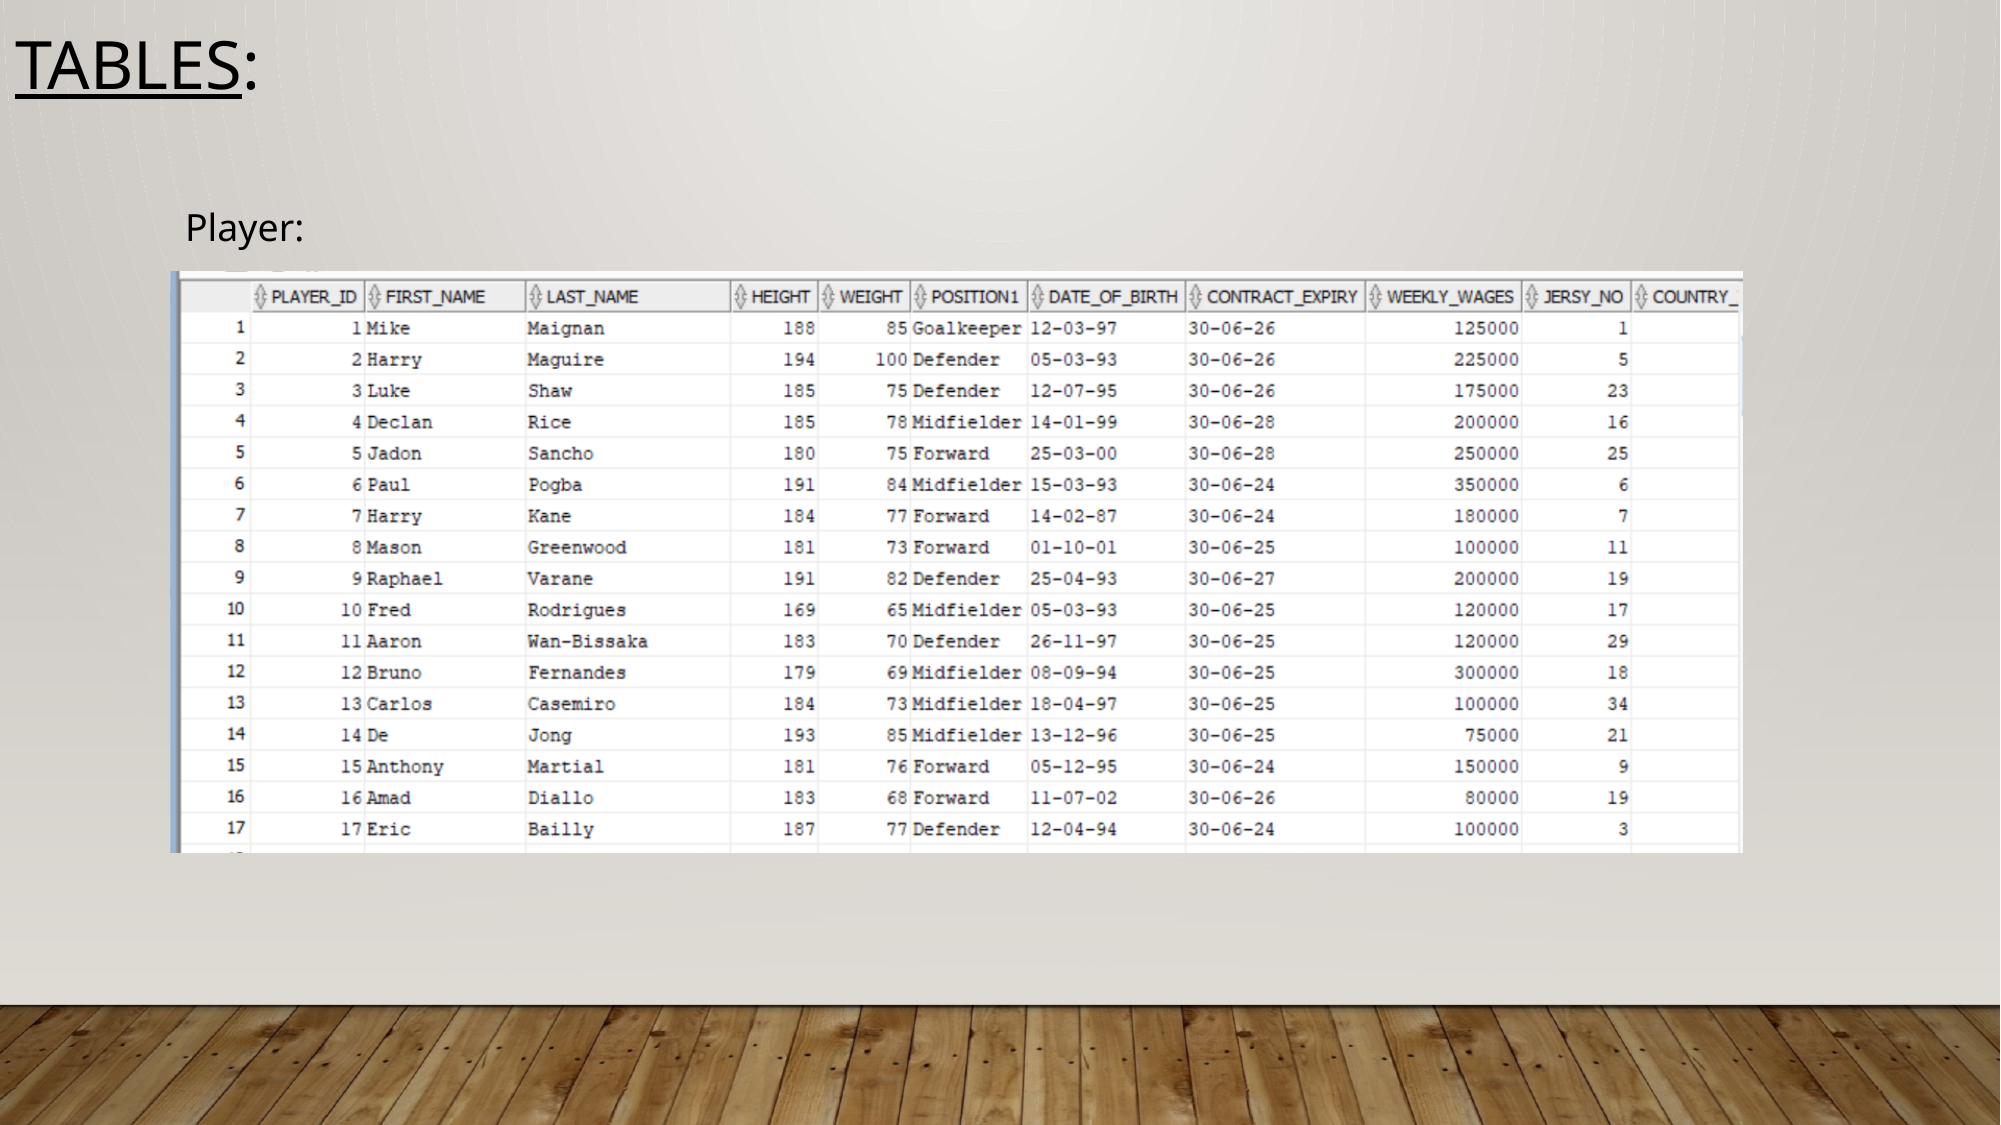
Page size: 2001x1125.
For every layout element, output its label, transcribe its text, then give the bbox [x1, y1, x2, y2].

picture [0, 1005, 2000, 1125]
list [0, 346, 1575, 892]
text_box Player: [170, 196, 941, 257]
picture [170, 271, 1743, 854]
title TABLES: [0, 24, 1576, 197]
